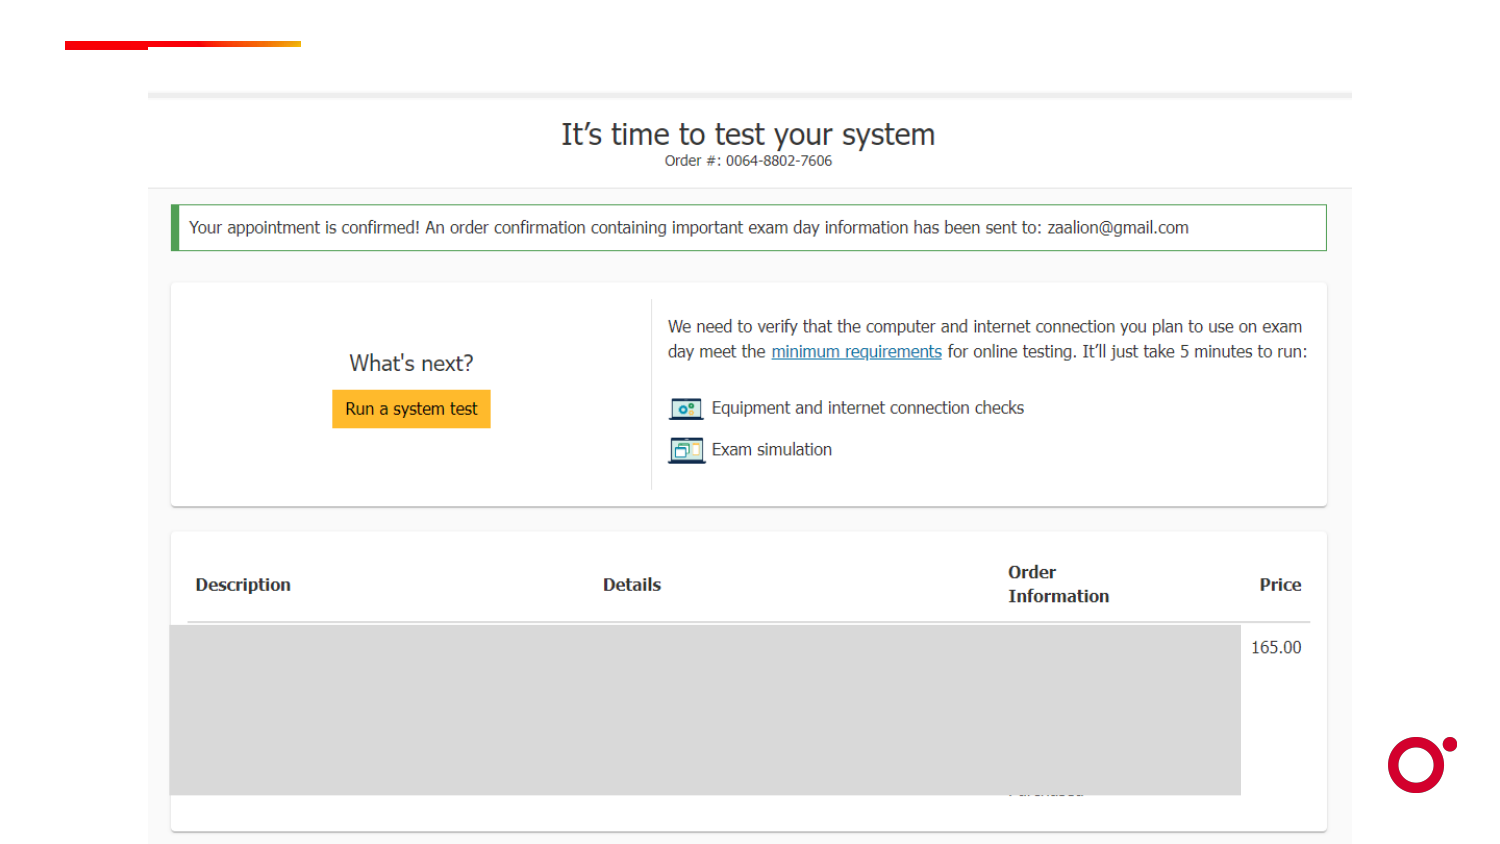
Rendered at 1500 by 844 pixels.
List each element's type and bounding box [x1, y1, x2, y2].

picture [65, 41, 1352, 844]
picture [1388, 737, 1457, 793]
